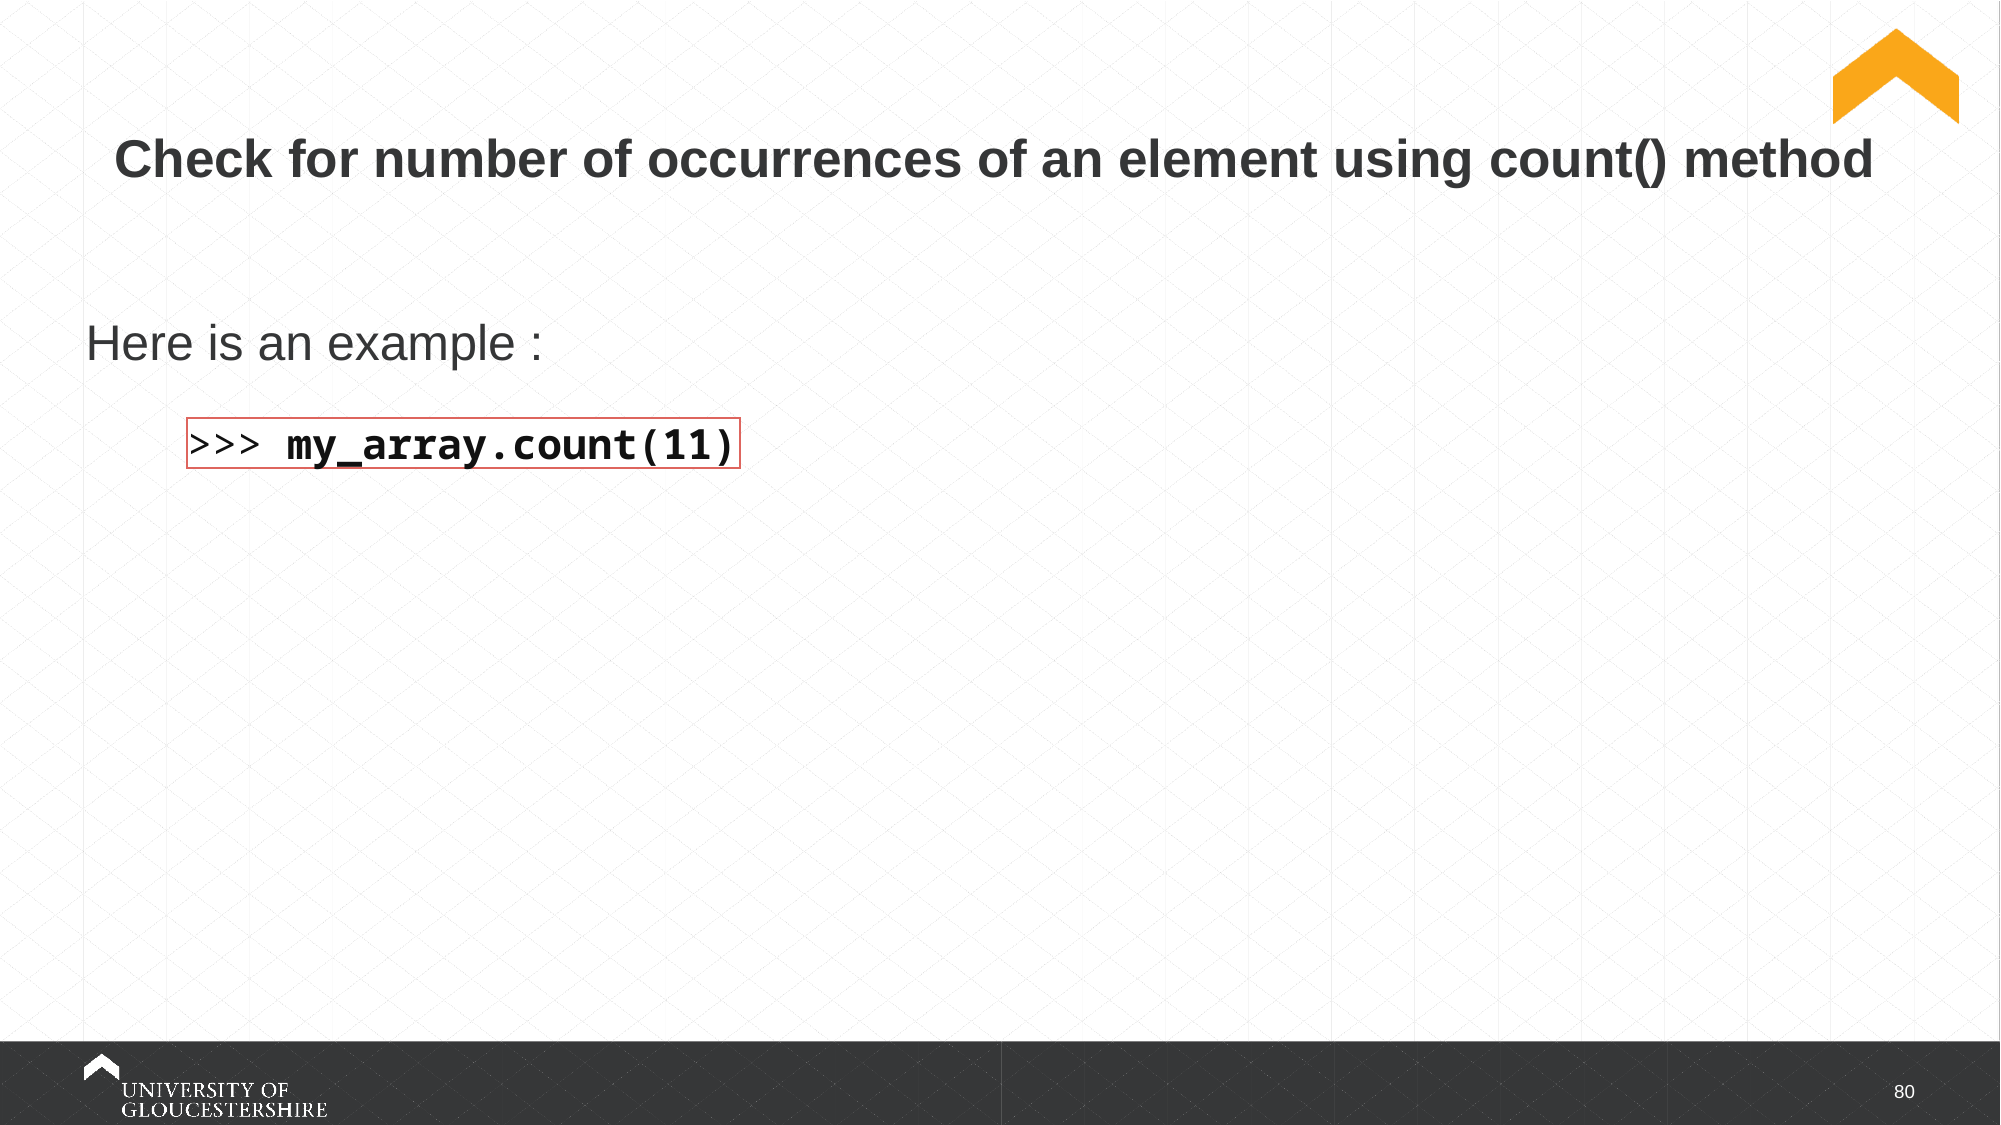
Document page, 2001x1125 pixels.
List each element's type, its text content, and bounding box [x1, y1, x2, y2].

text_box >>> my_array.count(11) [186, 417, 741, 469]
picture [0, 1, 2001, 1125]
title Check for number of occurrences of an element using count() method [85, 138, 1905, 257]
list Here is an example : [85, 256, 1834, 973]
